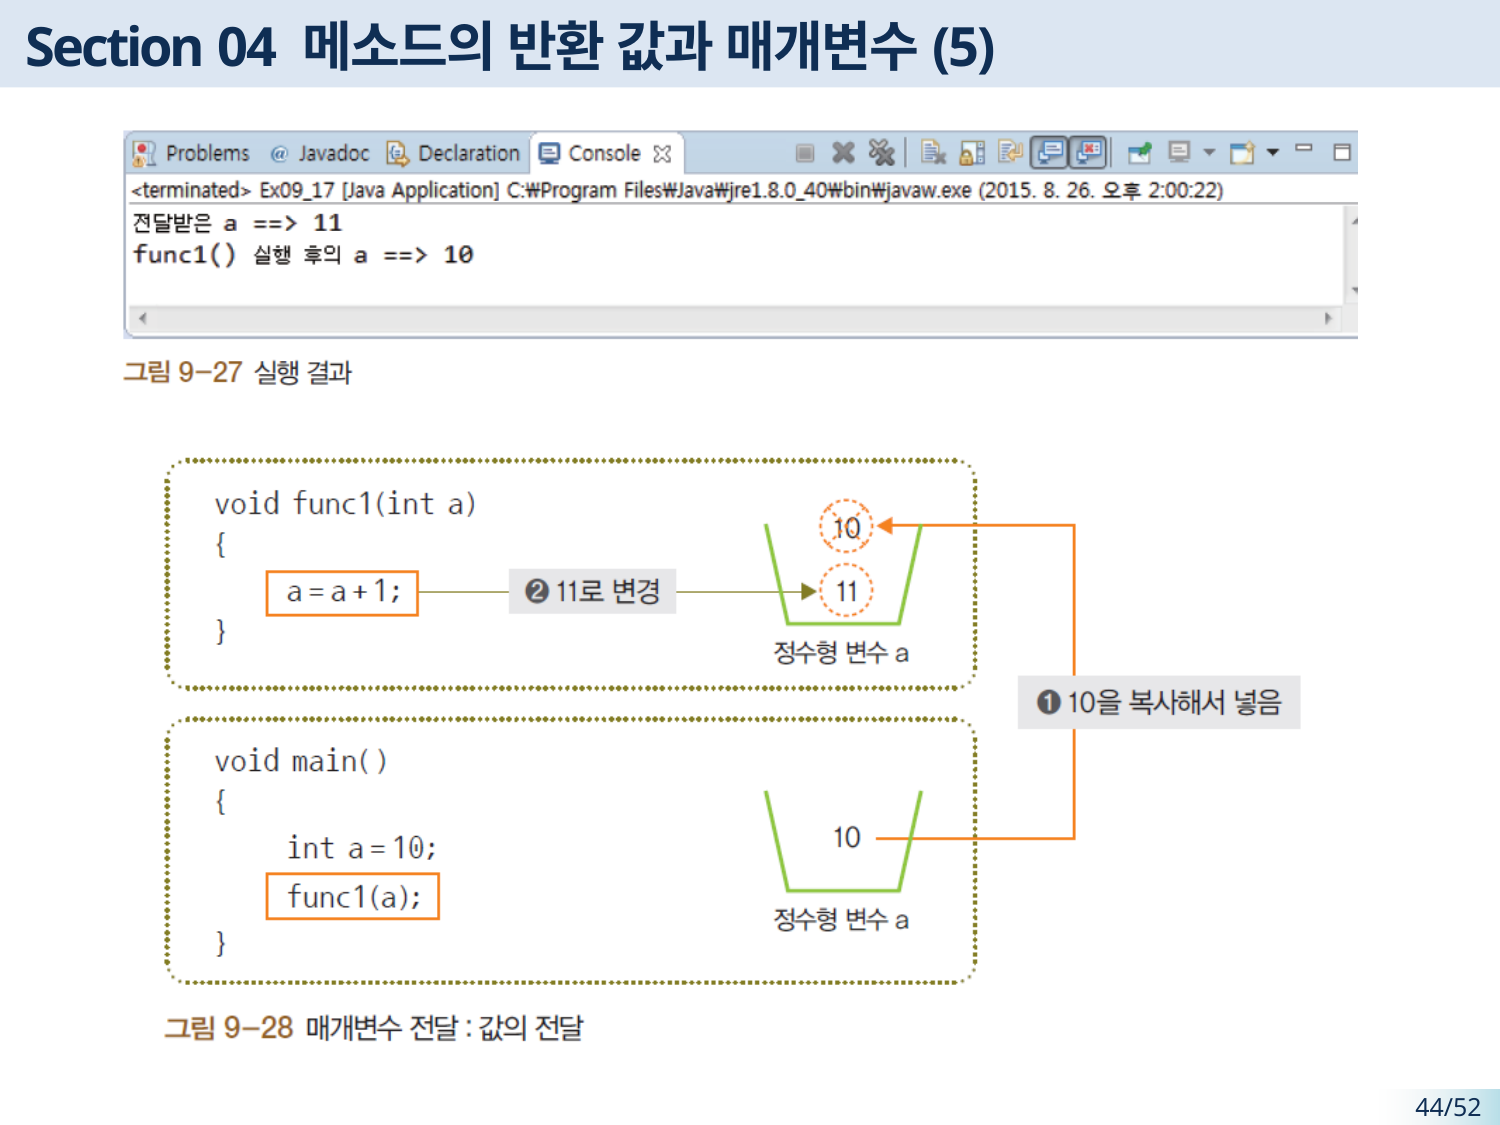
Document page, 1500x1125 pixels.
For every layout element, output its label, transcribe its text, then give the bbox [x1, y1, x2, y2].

picture [159, 443, 1305, 1051]
title Section 04 메소드의 반환 값과 매개변수(5) [10, 5, 1288, 84]
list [117, 127, 1359, 391]
